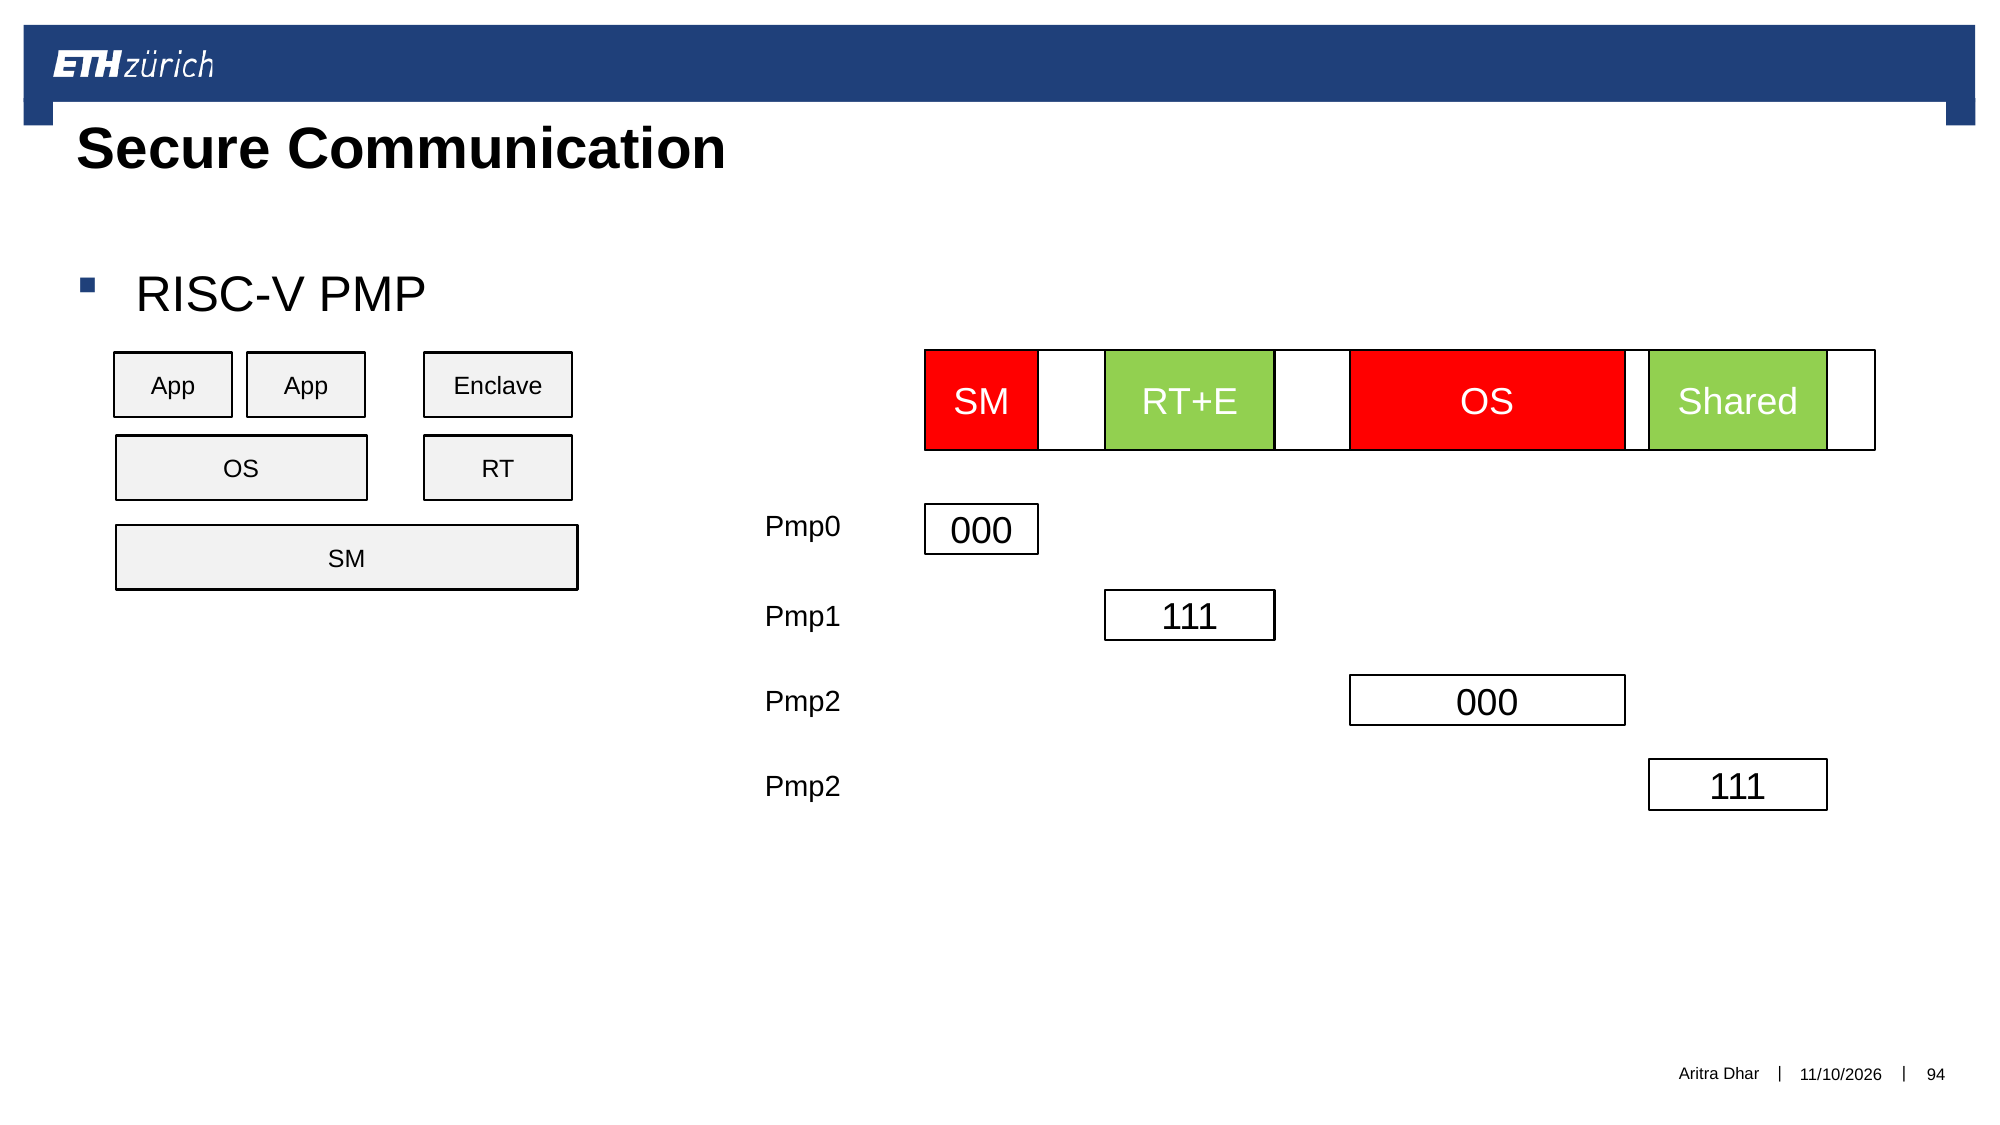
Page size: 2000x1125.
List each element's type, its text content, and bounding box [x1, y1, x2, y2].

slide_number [1790, 1034, 1892, 1112]
footer Aritra Dhar [999, 1034, 1760, 1111]
title Secure Communication [53, 101, 1946, 261]
slide_number 94 [1906, 1034, 1966, 1112]
list RISC-V PMP [53, 261, 1946, 952]
